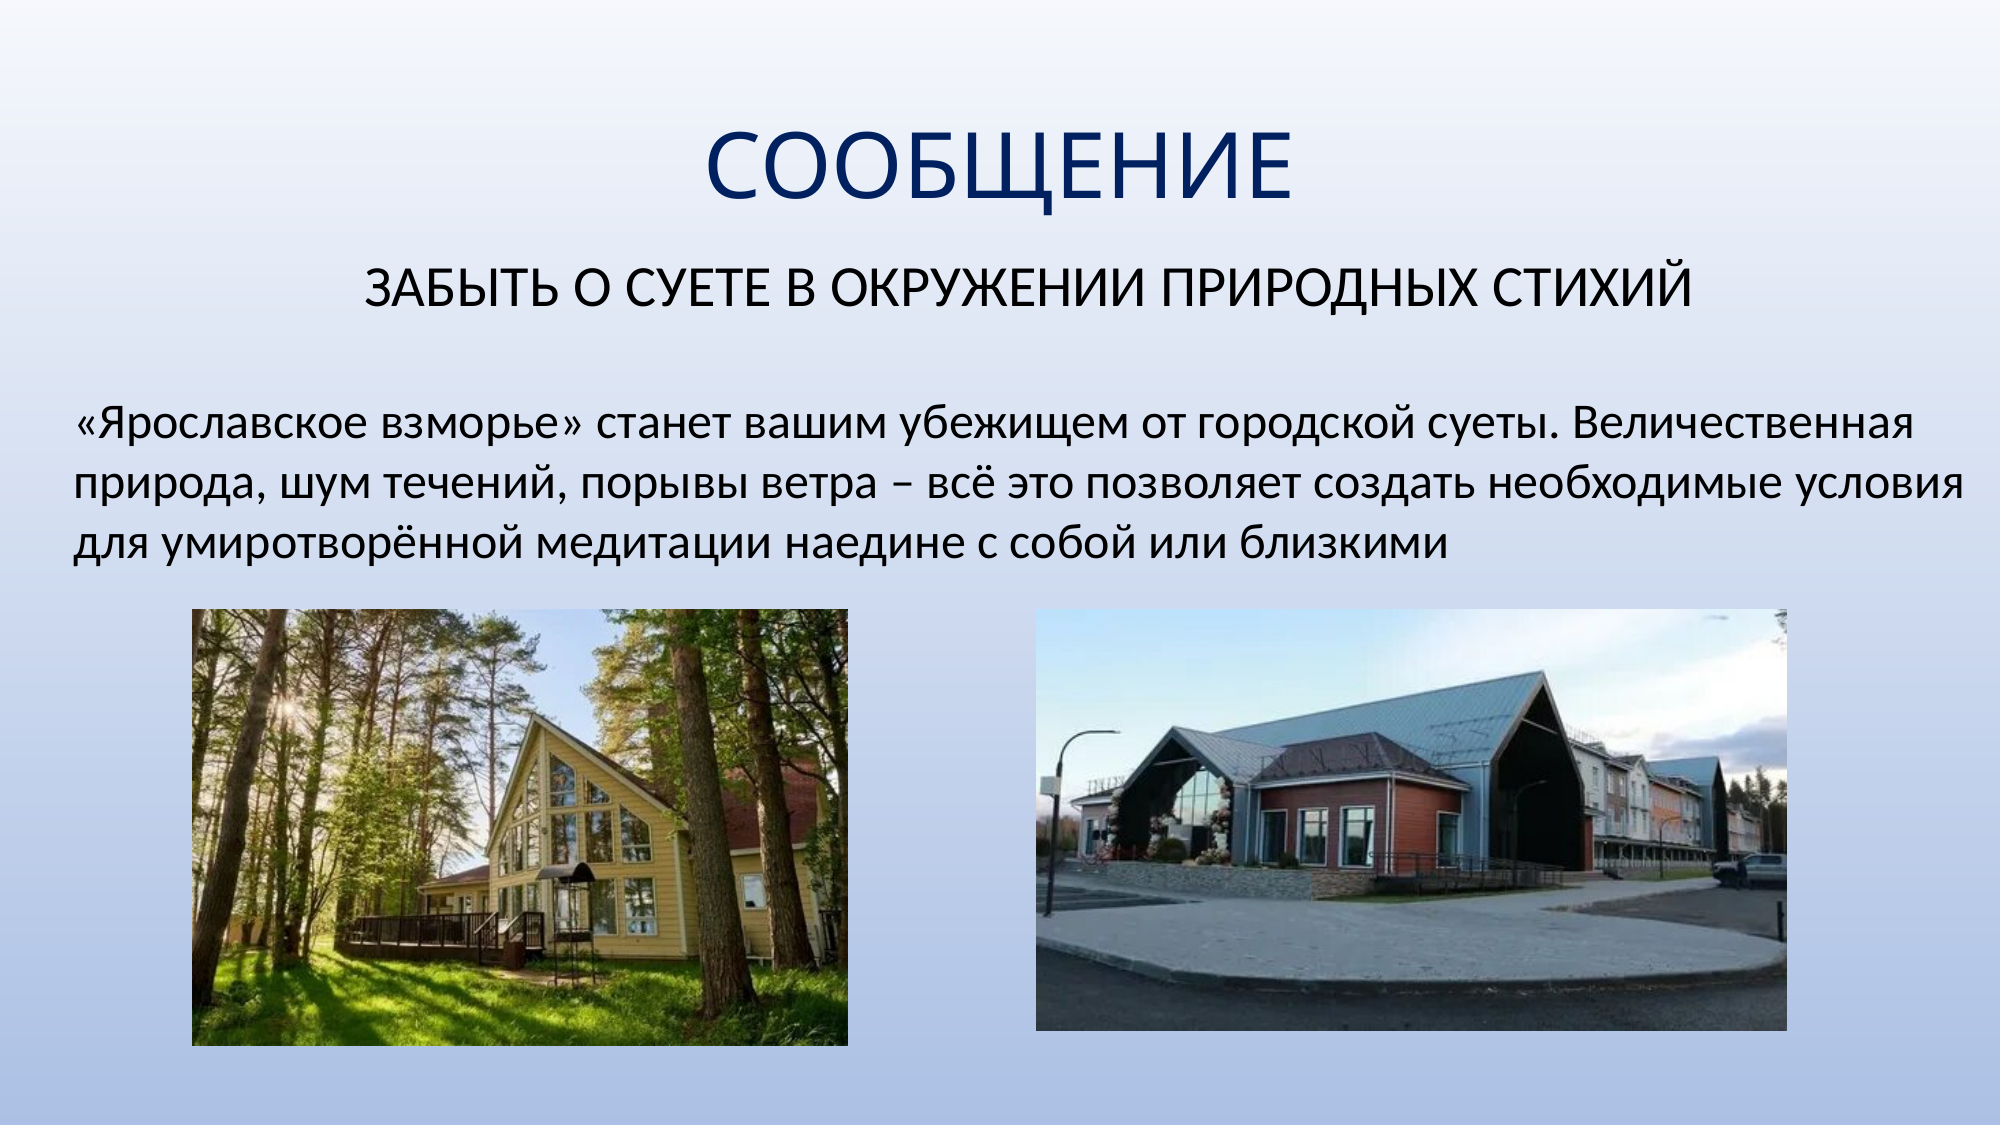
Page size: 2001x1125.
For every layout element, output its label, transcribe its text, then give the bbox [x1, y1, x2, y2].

picture [192, 609, 848, 1046]
title СООБЩЕНИЕ [137, 59, 1863, 241]
text_box ЗАБЫТЬ О СУЕТЕ В ОКРУЖЕНИИ ПРИРОДНЫХ СТИХИЙ «Ярославское взморье» станет вашим убежищем от городской суеты. Величественная природа, шум течений, порывы ветра – всё это позволяет создать необходимые условия для умиротворённой медитации наедине с собой или близкими [58, 241, 2000, 576]
picture [1036, 609, 1787, 1031]
